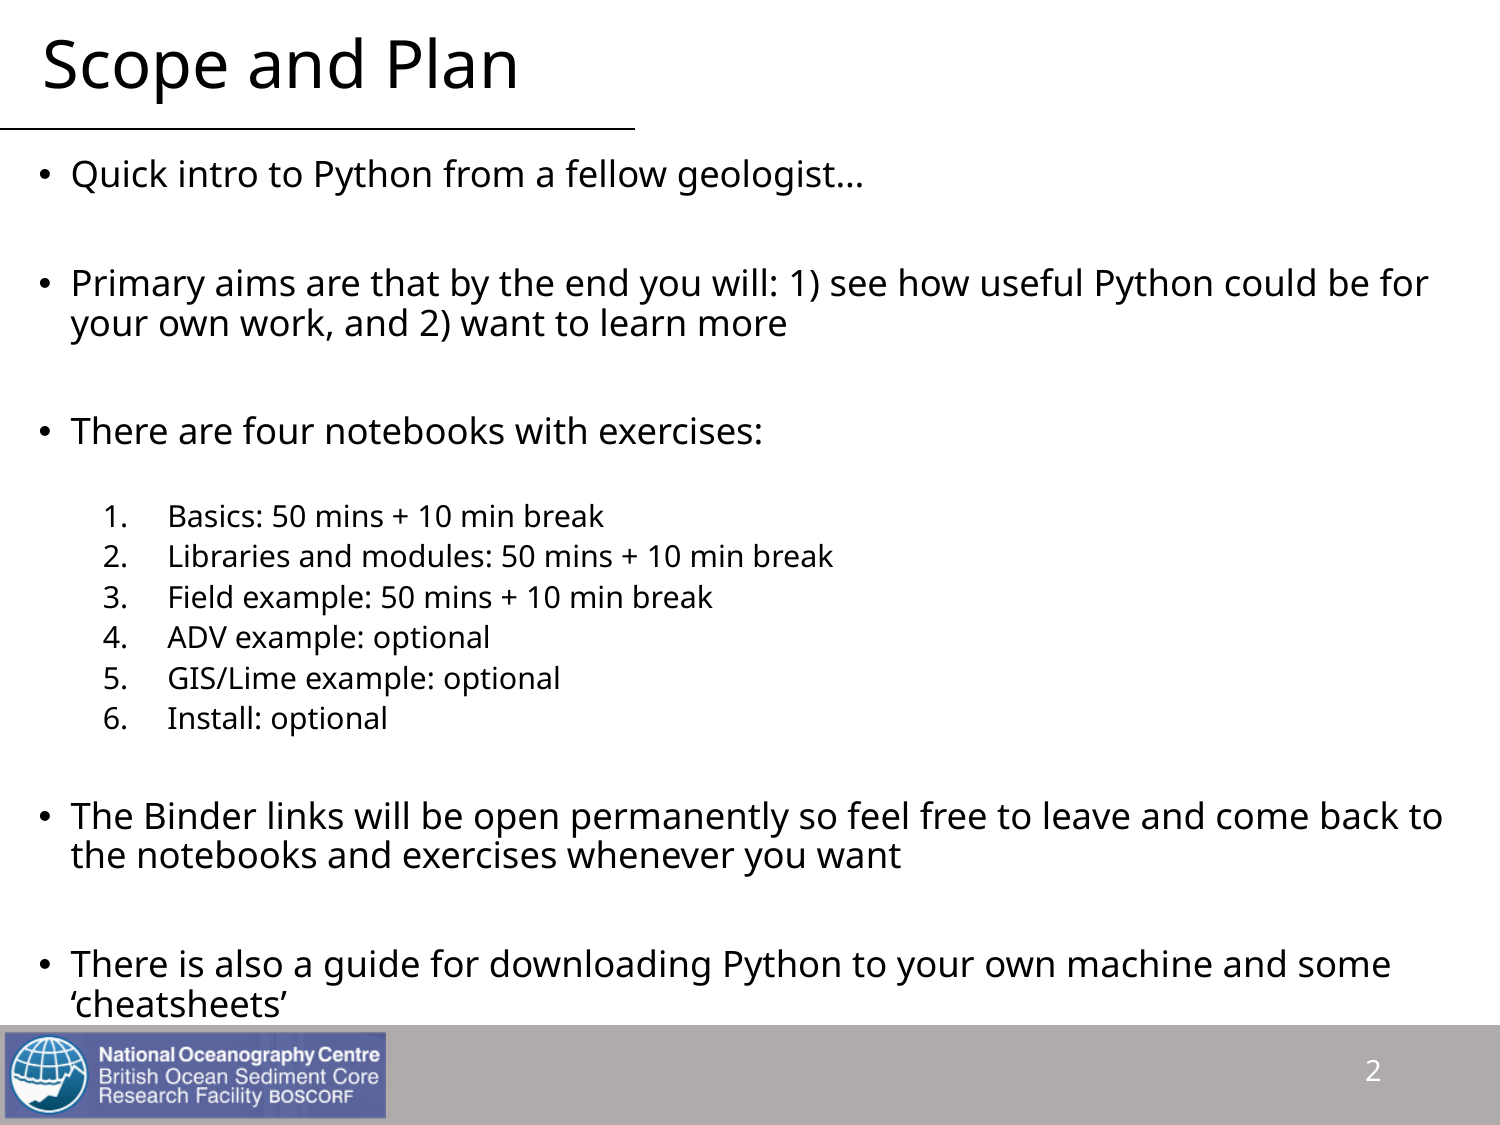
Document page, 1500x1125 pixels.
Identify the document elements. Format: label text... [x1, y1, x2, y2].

slide_number 2 [1059, 1042, 1397, 1103]
list Quick intro to Python from a fellow geologist… Primary aims are that by the end you will: 1) see how useful Python could be for your own work, and 2) want to learn more There are four notebooks with exercises: Basics: 50 mins + 10 min break Libraries and modules: 50 mins + 10 min break Field example: 50 mins + 10 min break ADV example: optional GIS/Lime example: optional Install: optional The Binder links will be open permanently so feel free to leave and come back to the notebooks and exercises whenever you want There is also a guide for downloading Python to your own machine and some ‘cheatsheets’ [23, 148, 1476, 1035]
picture [4, 1031, 386, 1119]
title Scope and Plan [27, 0, 730, 148]
text_box [0, 1026, 1500, 1125]
